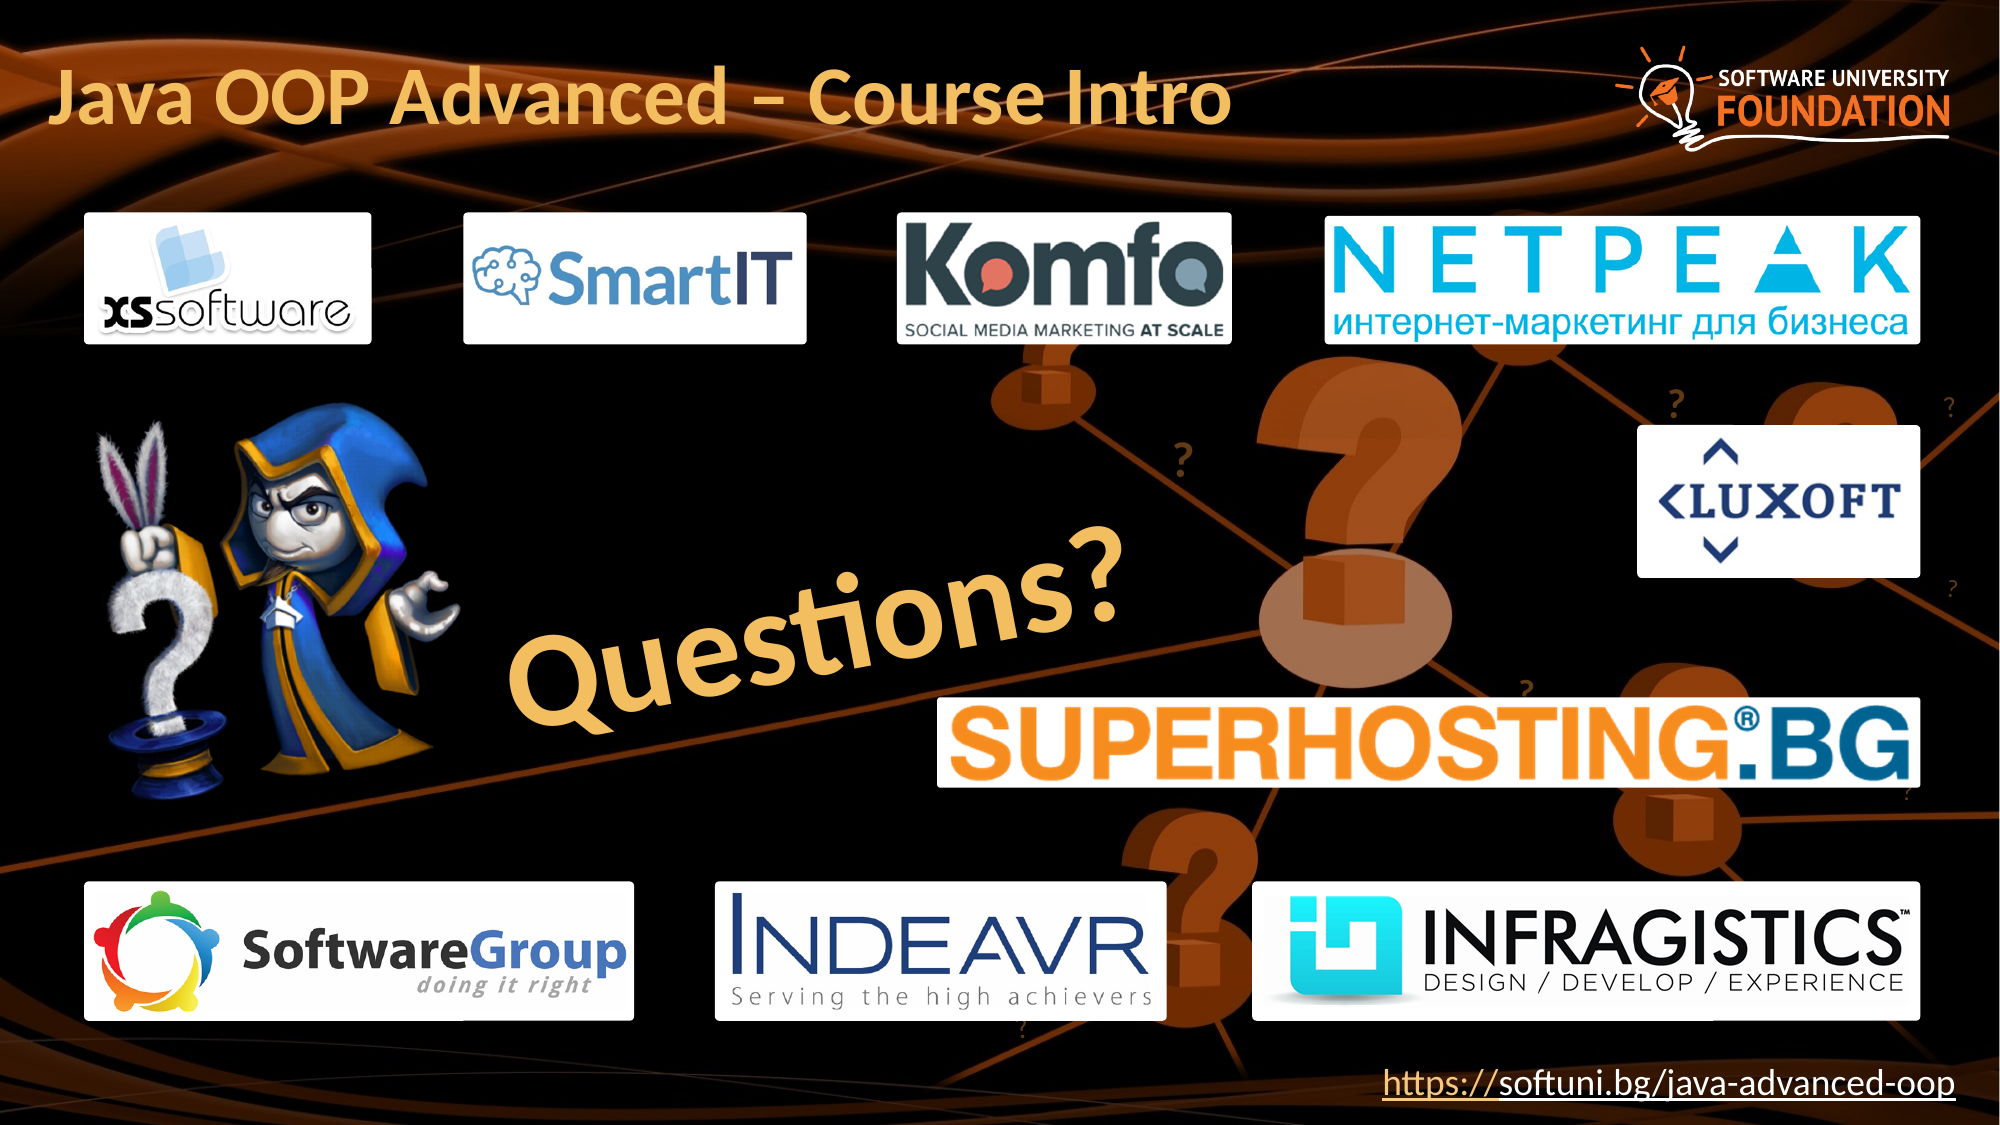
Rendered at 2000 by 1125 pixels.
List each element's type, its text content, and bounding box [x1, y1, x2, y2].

picture [0, 0, 2000, 1125]
title Java OOP Advanced – Course Intro [30, 6, 1602, 189]
list https://softuni.bg/java-advanced-oop [250, 1050, 1971, 1110]
